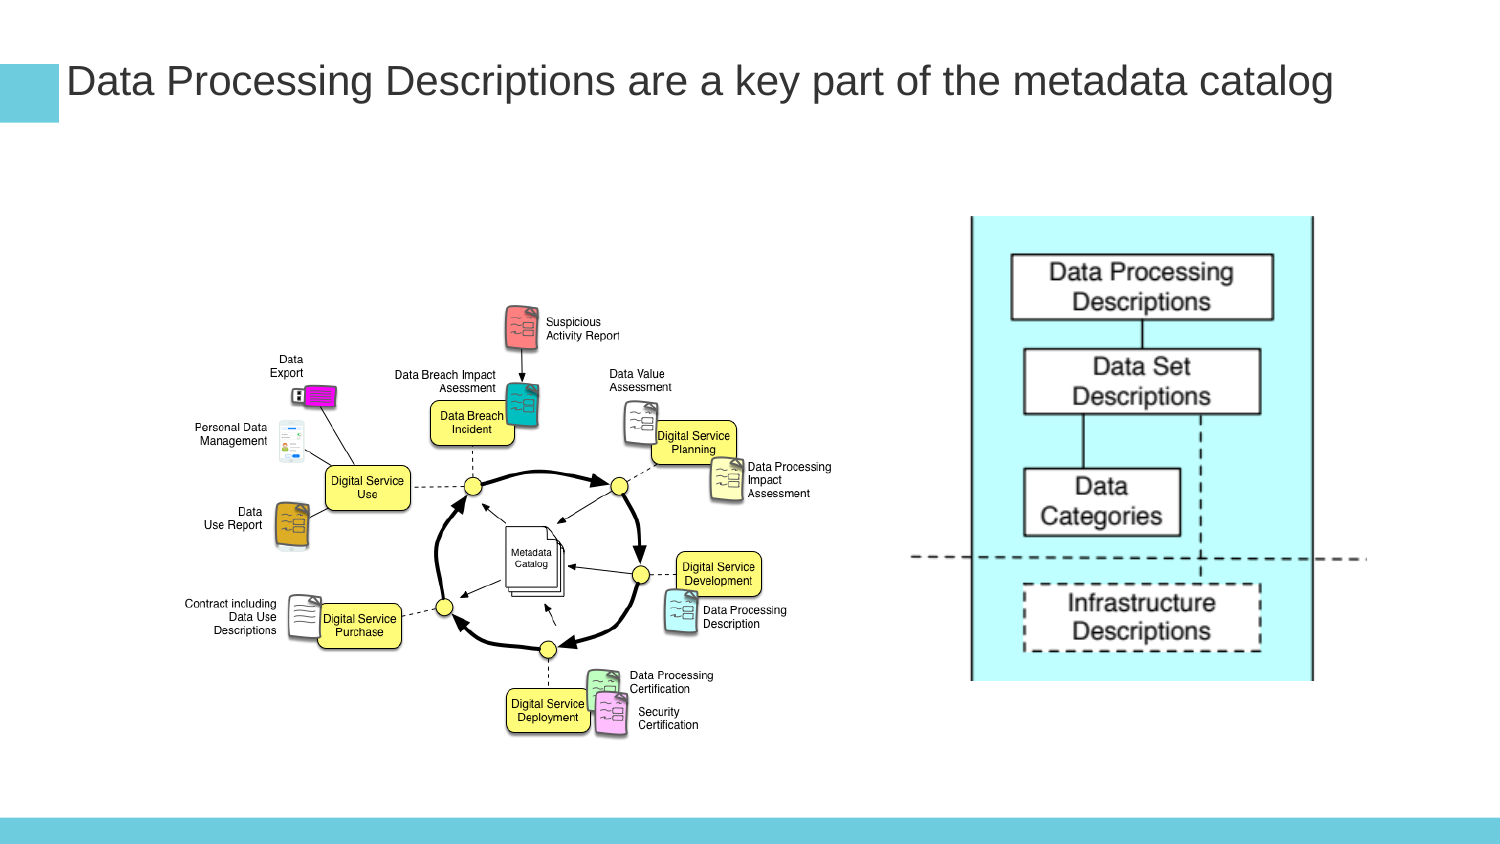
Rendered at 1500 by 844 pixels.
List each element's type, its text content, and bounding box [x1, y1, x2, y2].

title Data Processing Descriptions are a key part of the metadata catalog [51, 37, 1449, 131]
picture [112, 250, 883, 764]
picture [908, 215, 1368, 681]
